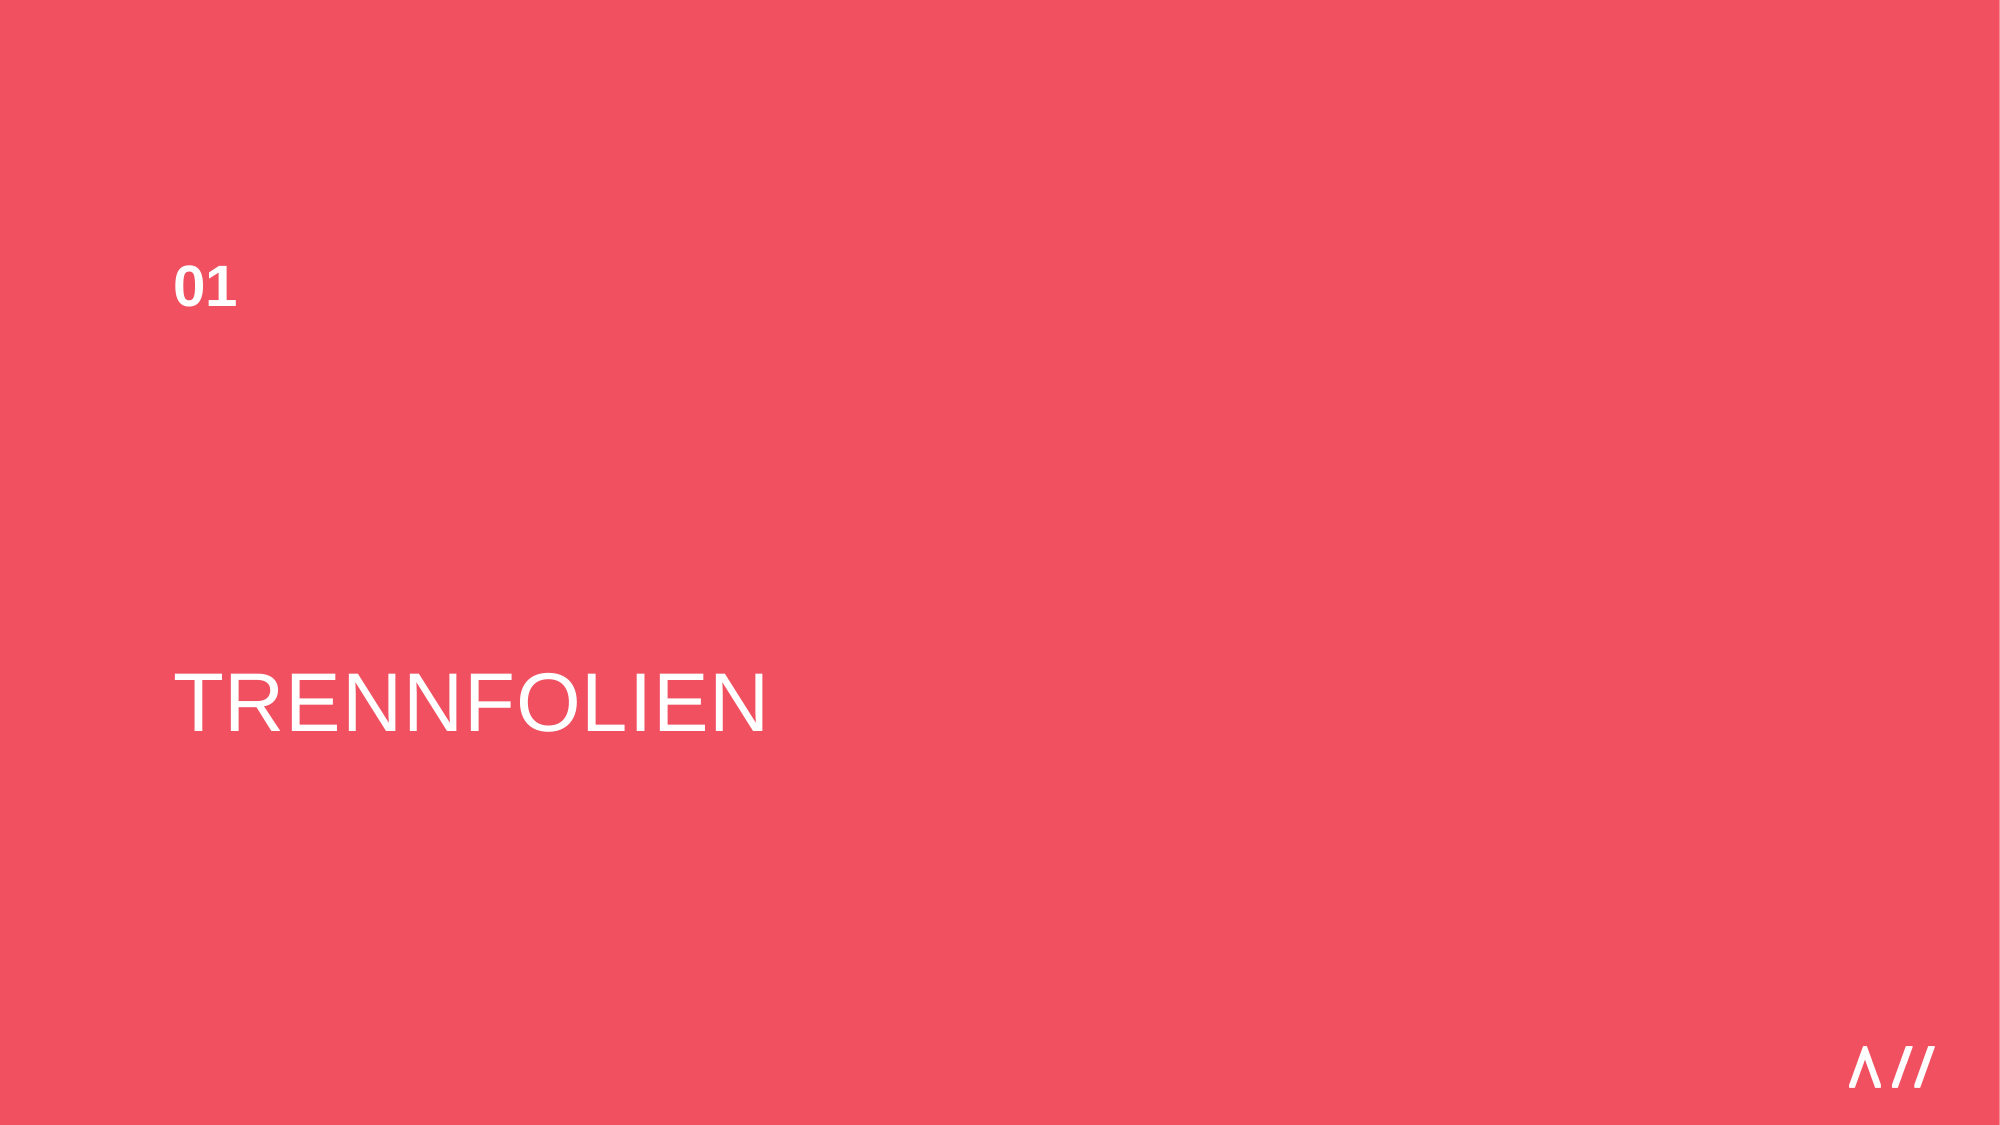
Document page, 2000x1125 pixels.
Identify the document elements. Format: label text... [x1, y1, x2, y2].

picture [1849, 1046, 1935, 1088]
title Trennfolien [173, 655, 1827, 754]
list 01 [173, 248, 320, 327]
